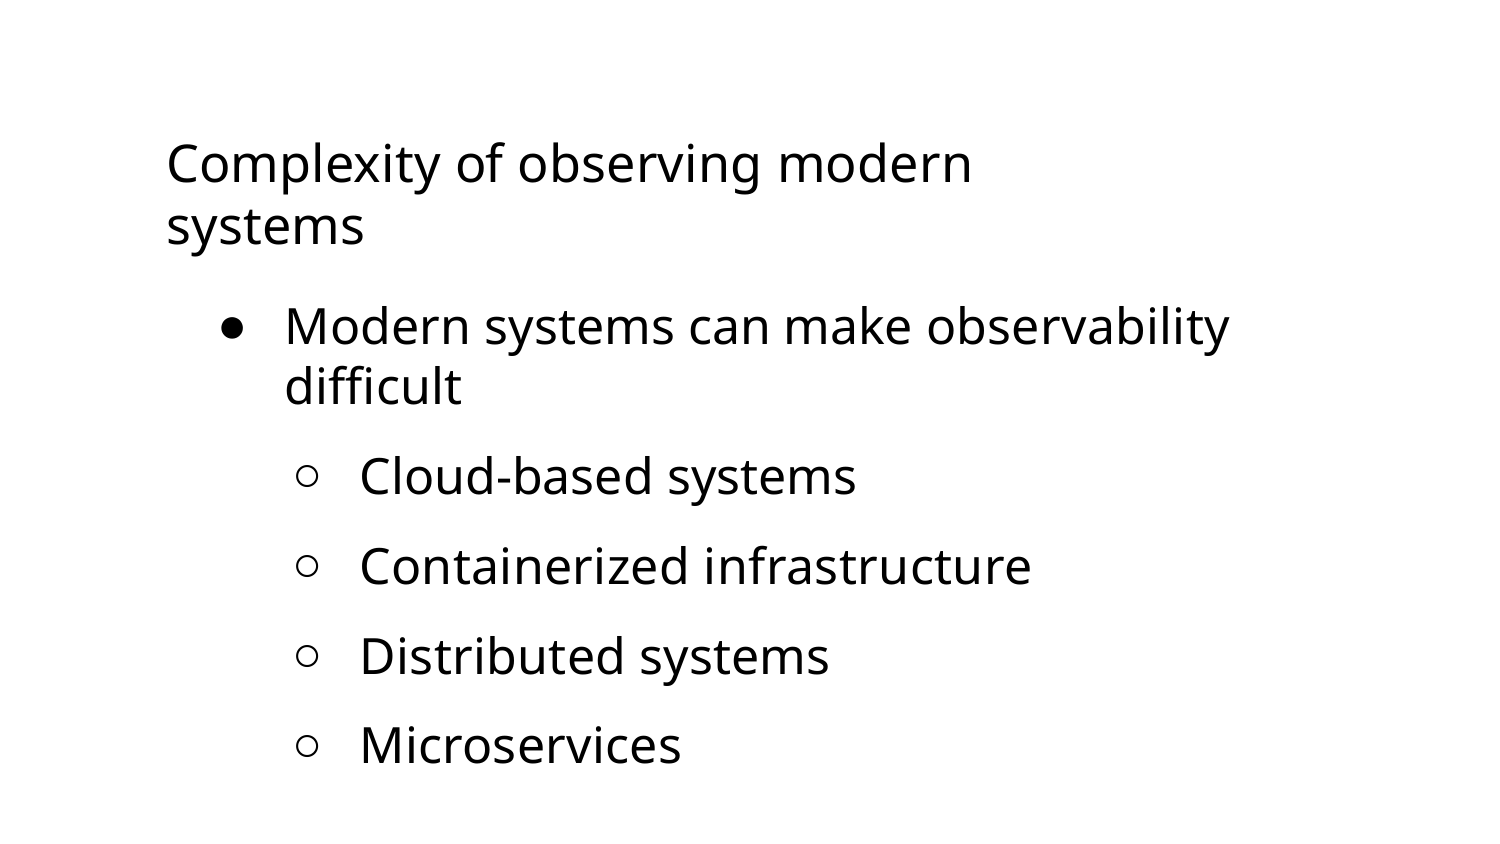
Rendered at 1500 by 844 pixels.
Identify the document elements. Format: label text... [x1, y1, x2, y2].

text_box Complexity of observing modern systems [164, 127, 1111, 255]
text_box Modern systems can make observability difﬁcult Cloud-based systems Containerized infrastructure Distributed systems Microservices [215, 262, 1336, 774]
